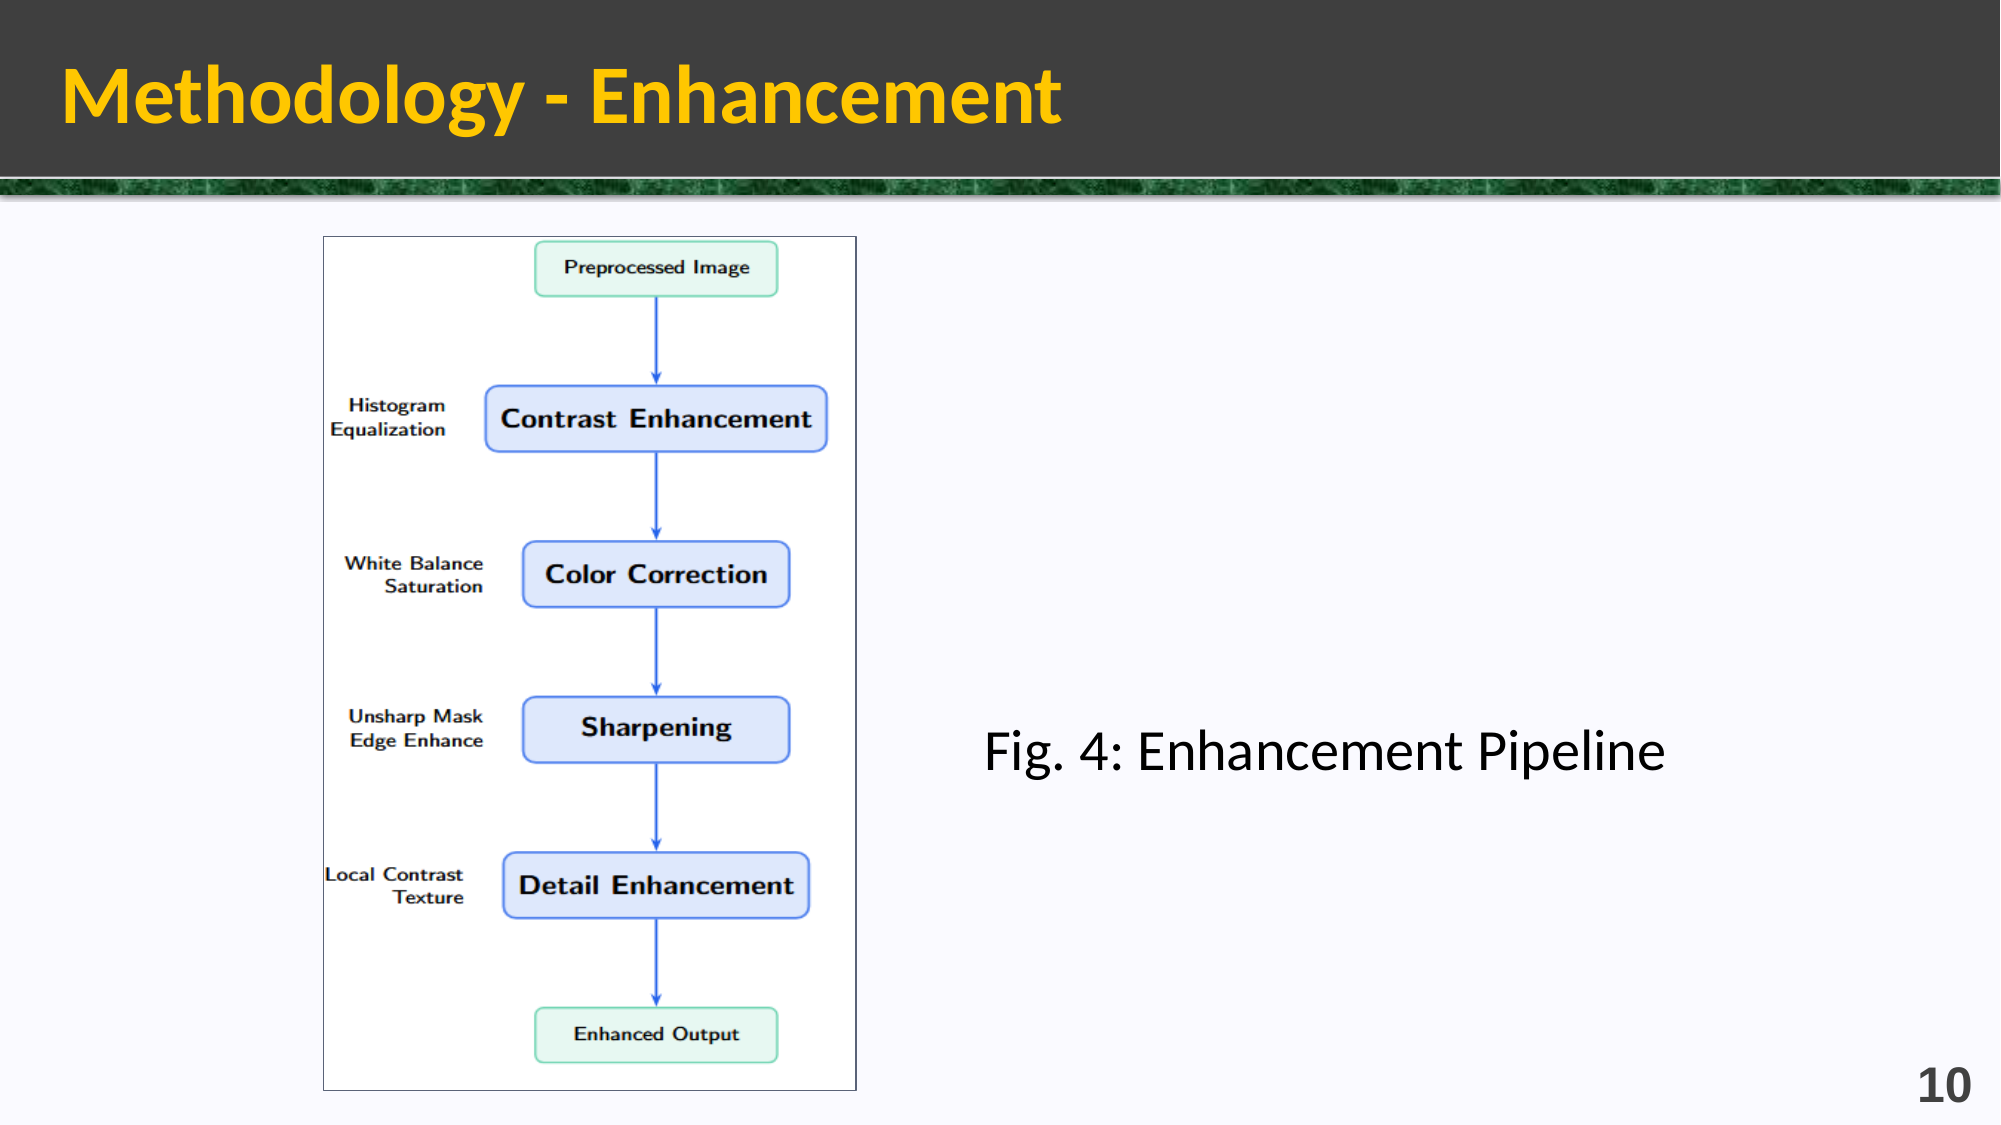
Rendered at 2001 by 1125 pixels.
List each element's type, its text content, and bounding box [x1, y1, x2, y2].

title Methodology - Enhancement [45, 11, 1955, 170]
text_box Fig. 4: Enhancement Pipeline [969, 697, 1715, 809]
slide_number 10 [1826, 1067, 1988, 1113]
picture [324, 236, 856, 1091]
picture [0, 179, 2000, 195]
